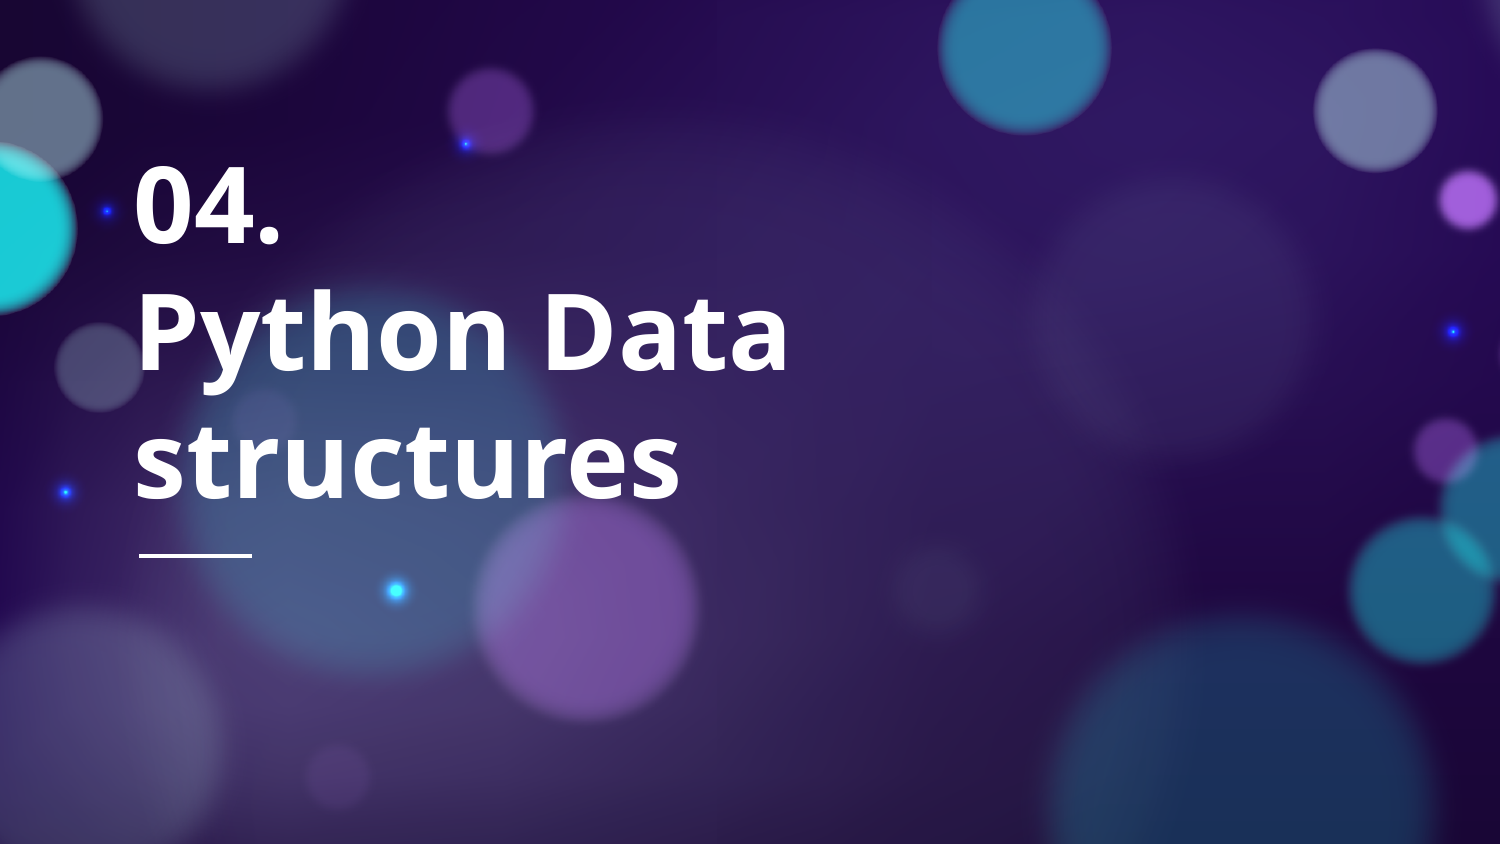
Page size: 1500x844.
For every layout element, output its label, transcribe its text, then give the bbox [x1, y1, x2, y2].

picture [0, 0, 1500, 844]
title 04. Python Data structures [118, 160, 917, 535]
